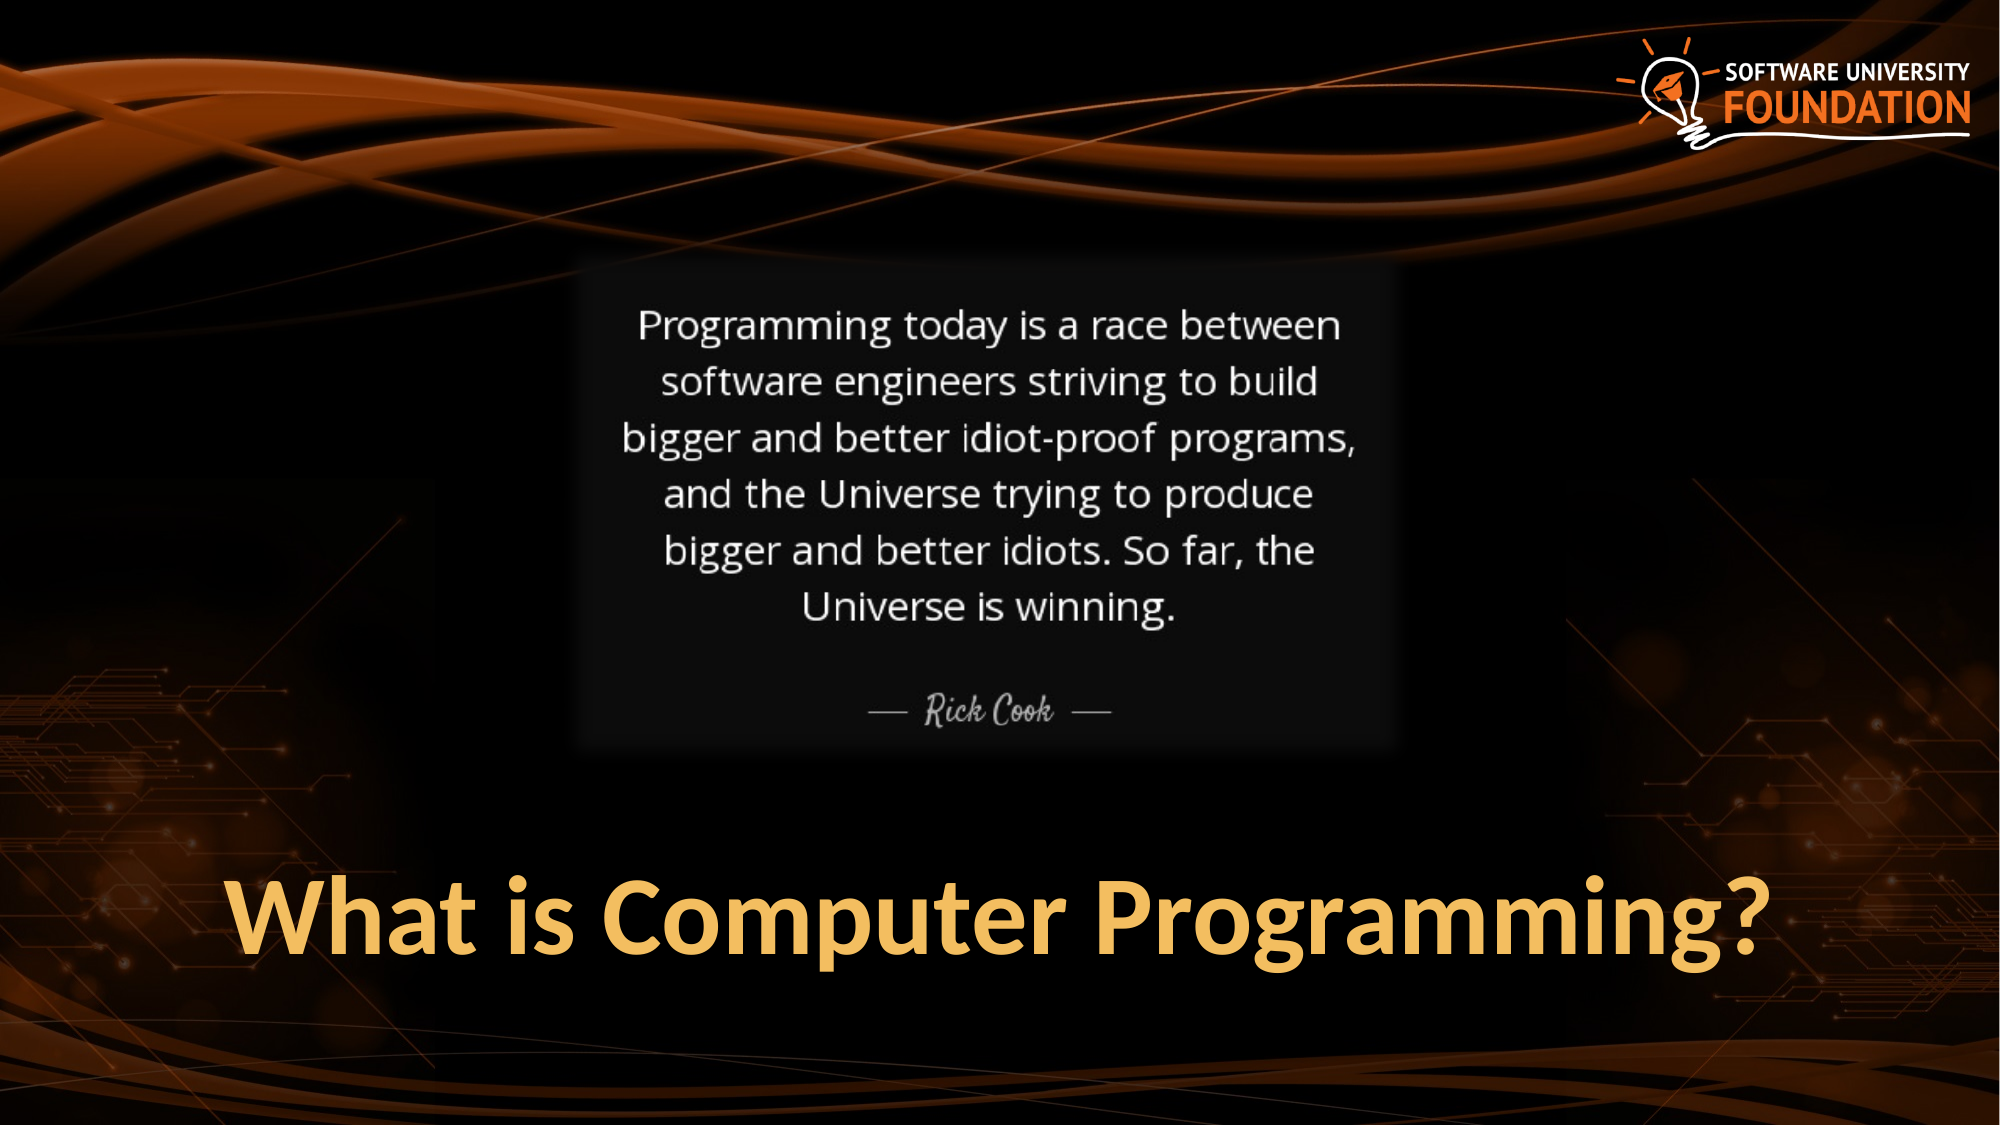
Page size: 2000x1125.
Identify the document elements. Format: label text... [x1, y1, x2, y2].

picture [0, 0, 2000, 1125]
title What is Computer Programming? [149, 849, 1850, 985]
